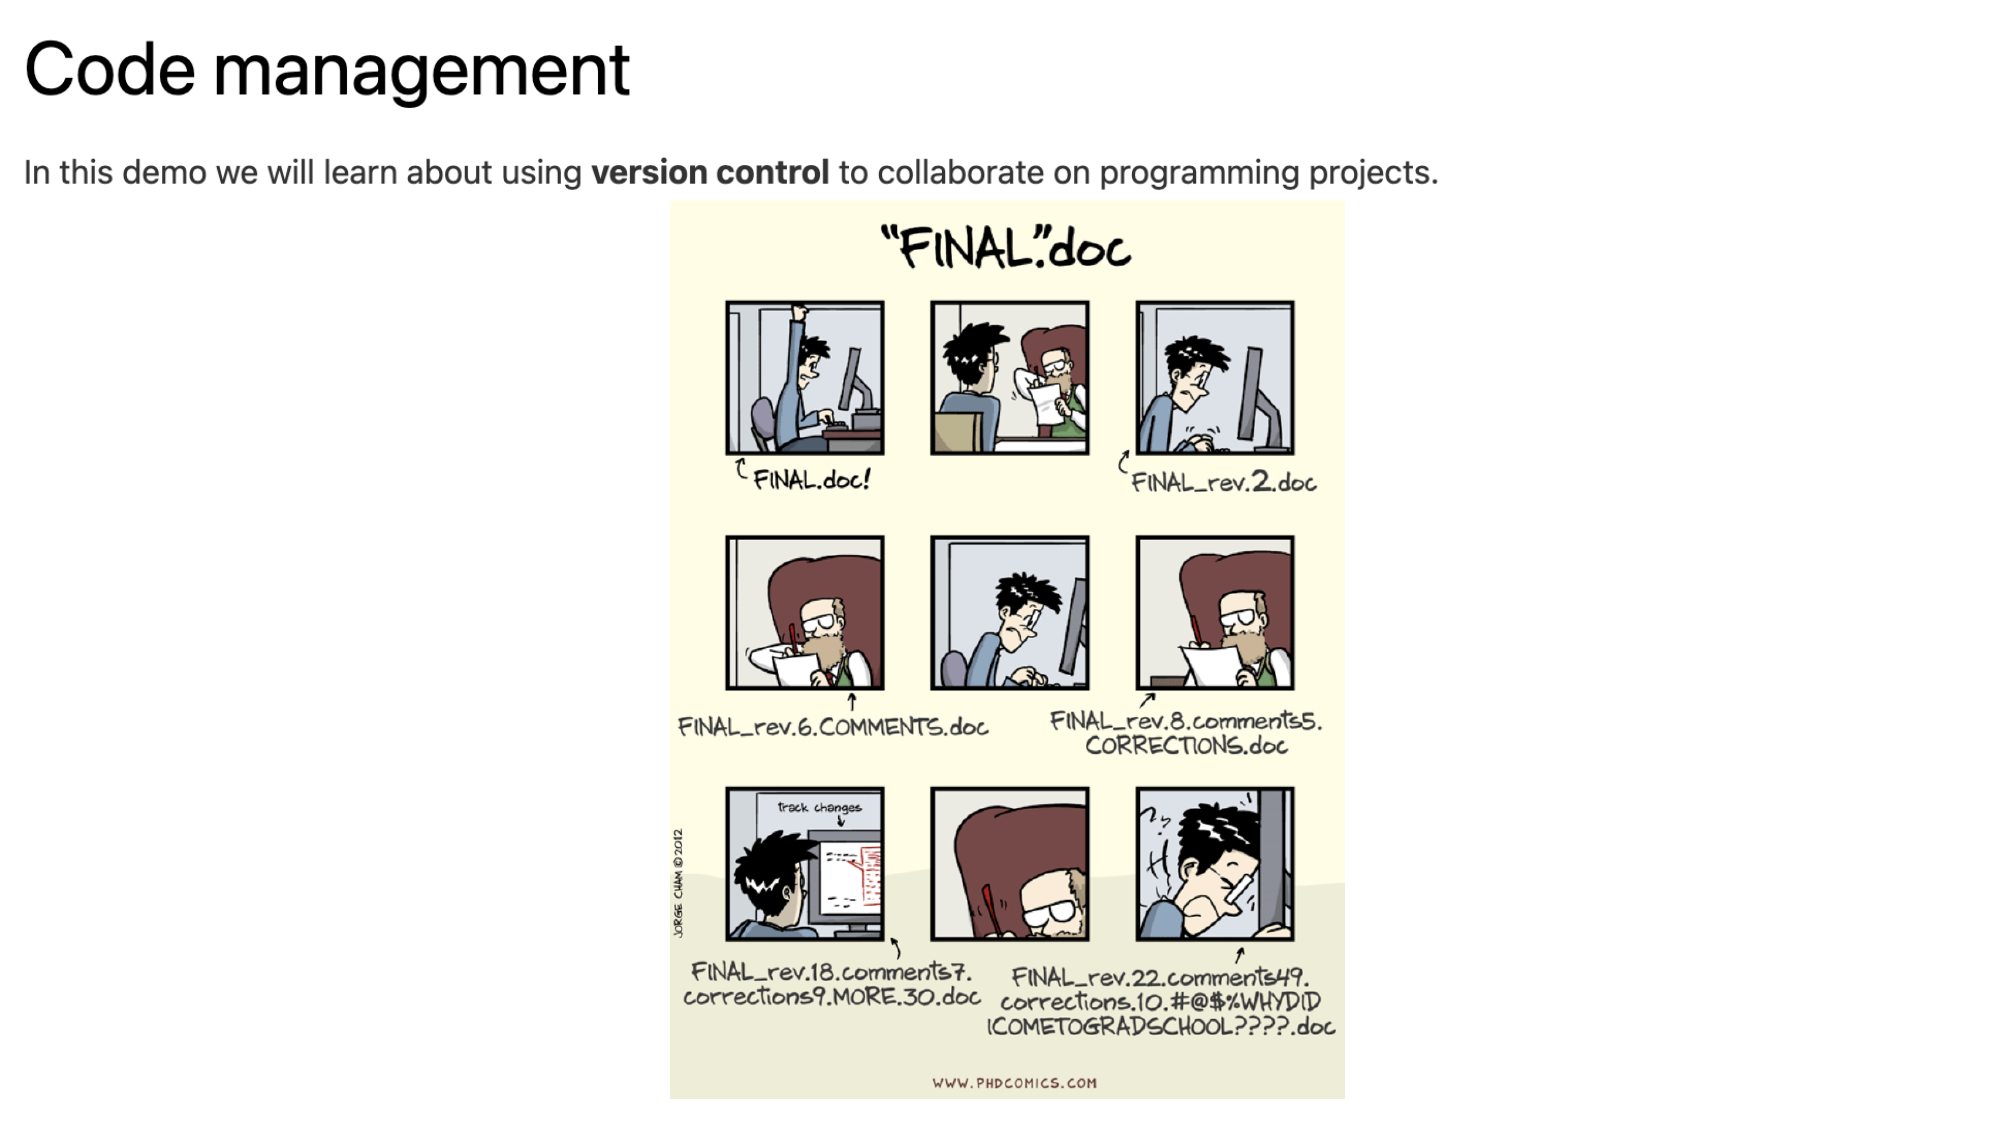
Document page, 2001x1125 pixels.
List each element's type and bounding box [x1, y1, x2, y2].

picture [0, 26, 1477, 1099]
